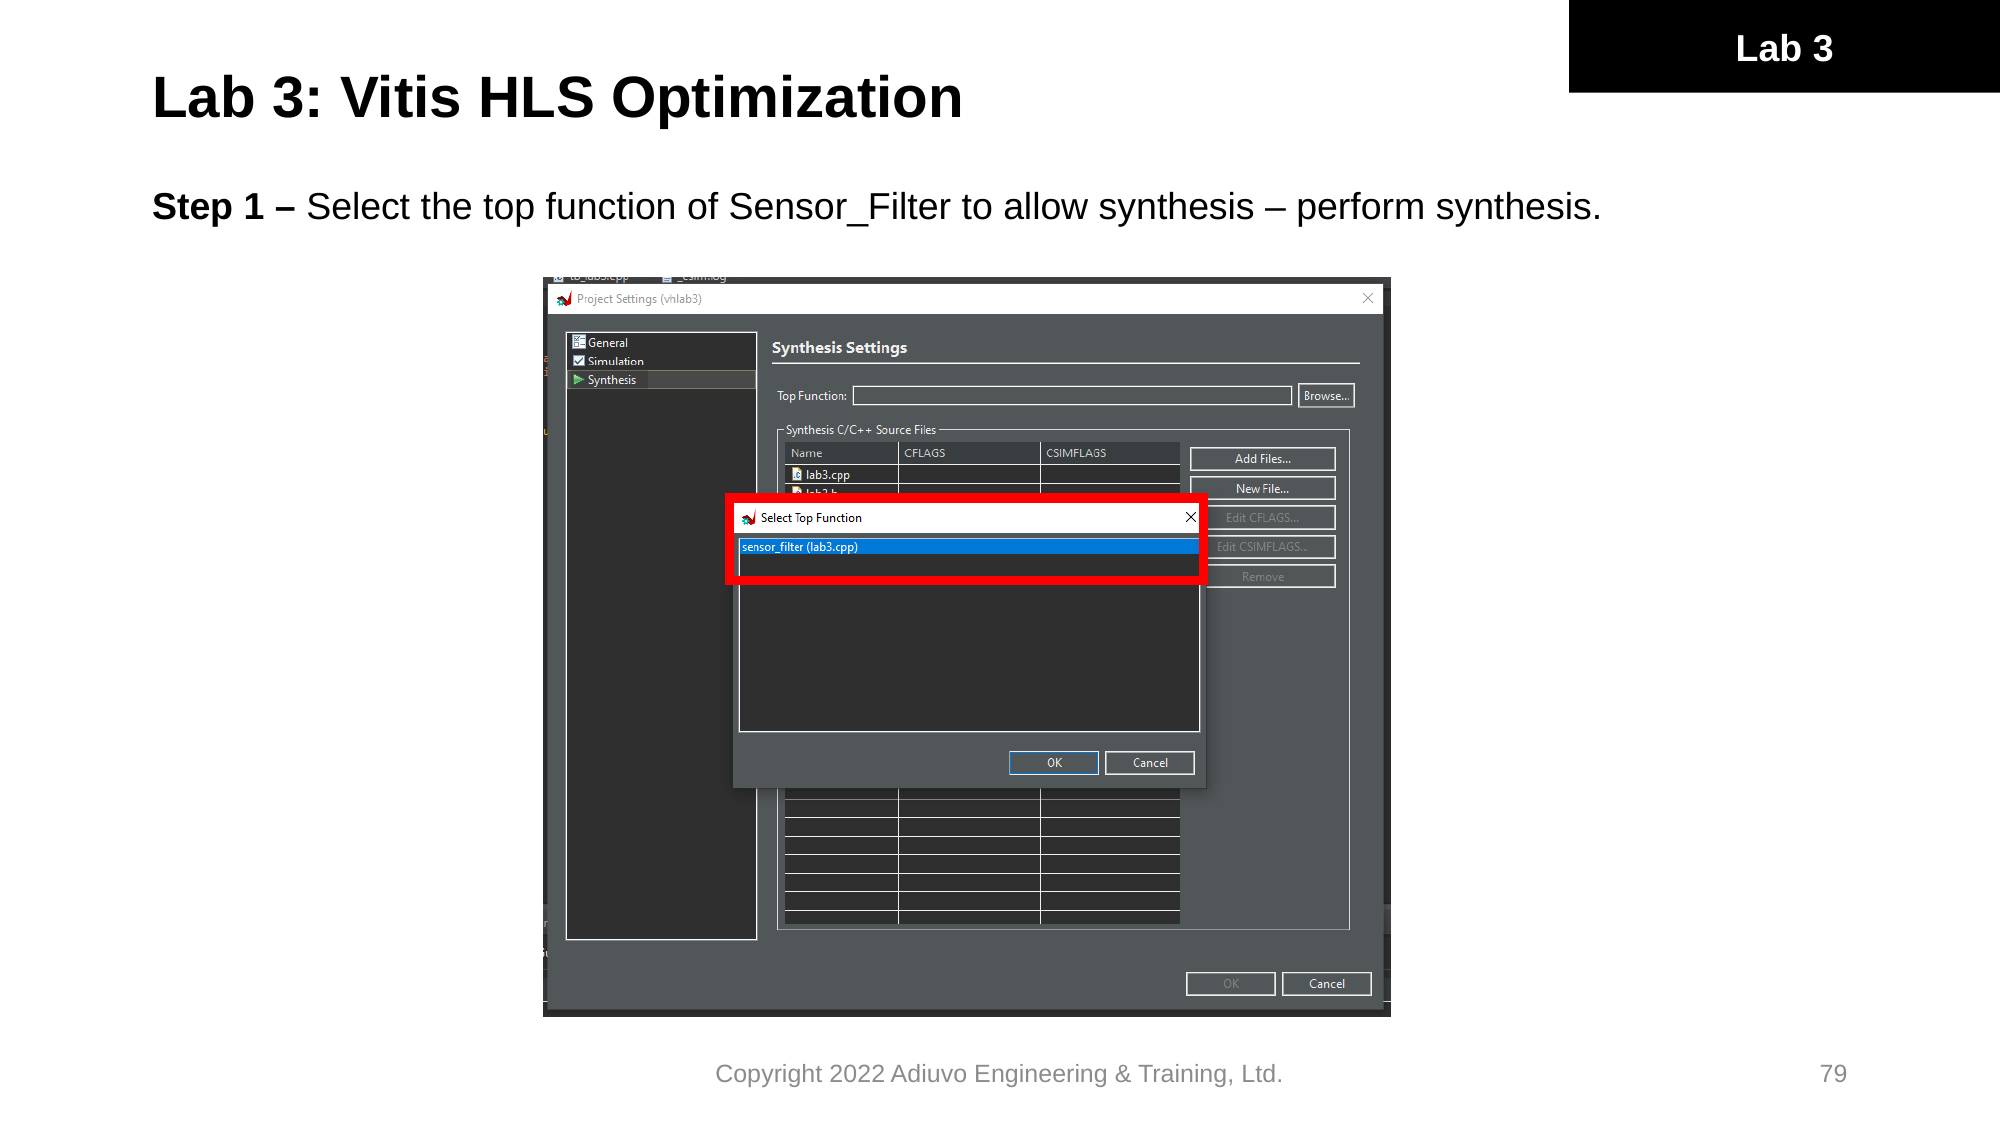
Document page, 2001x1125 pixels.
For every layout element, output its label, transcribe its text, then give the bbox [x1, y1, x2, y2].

title Lab 3: Vitis HLS Optimization [137, 59, 1863, 153]
slide_number 79 [1412, 1042, 1863, 1103]
text_box Step 1 – Select the top function of Sensor_Filter to allow synthesis – perform synthesis. [137, 174, 1863, 325]
text_box Lab 3 [1568, 0, 2000, 94]
footer Copyright 2022 Adiuvo Engineering & Training, Ltd. [662, 1042, 1338, 1103]
picture [543, 277, 1391, 1017]
